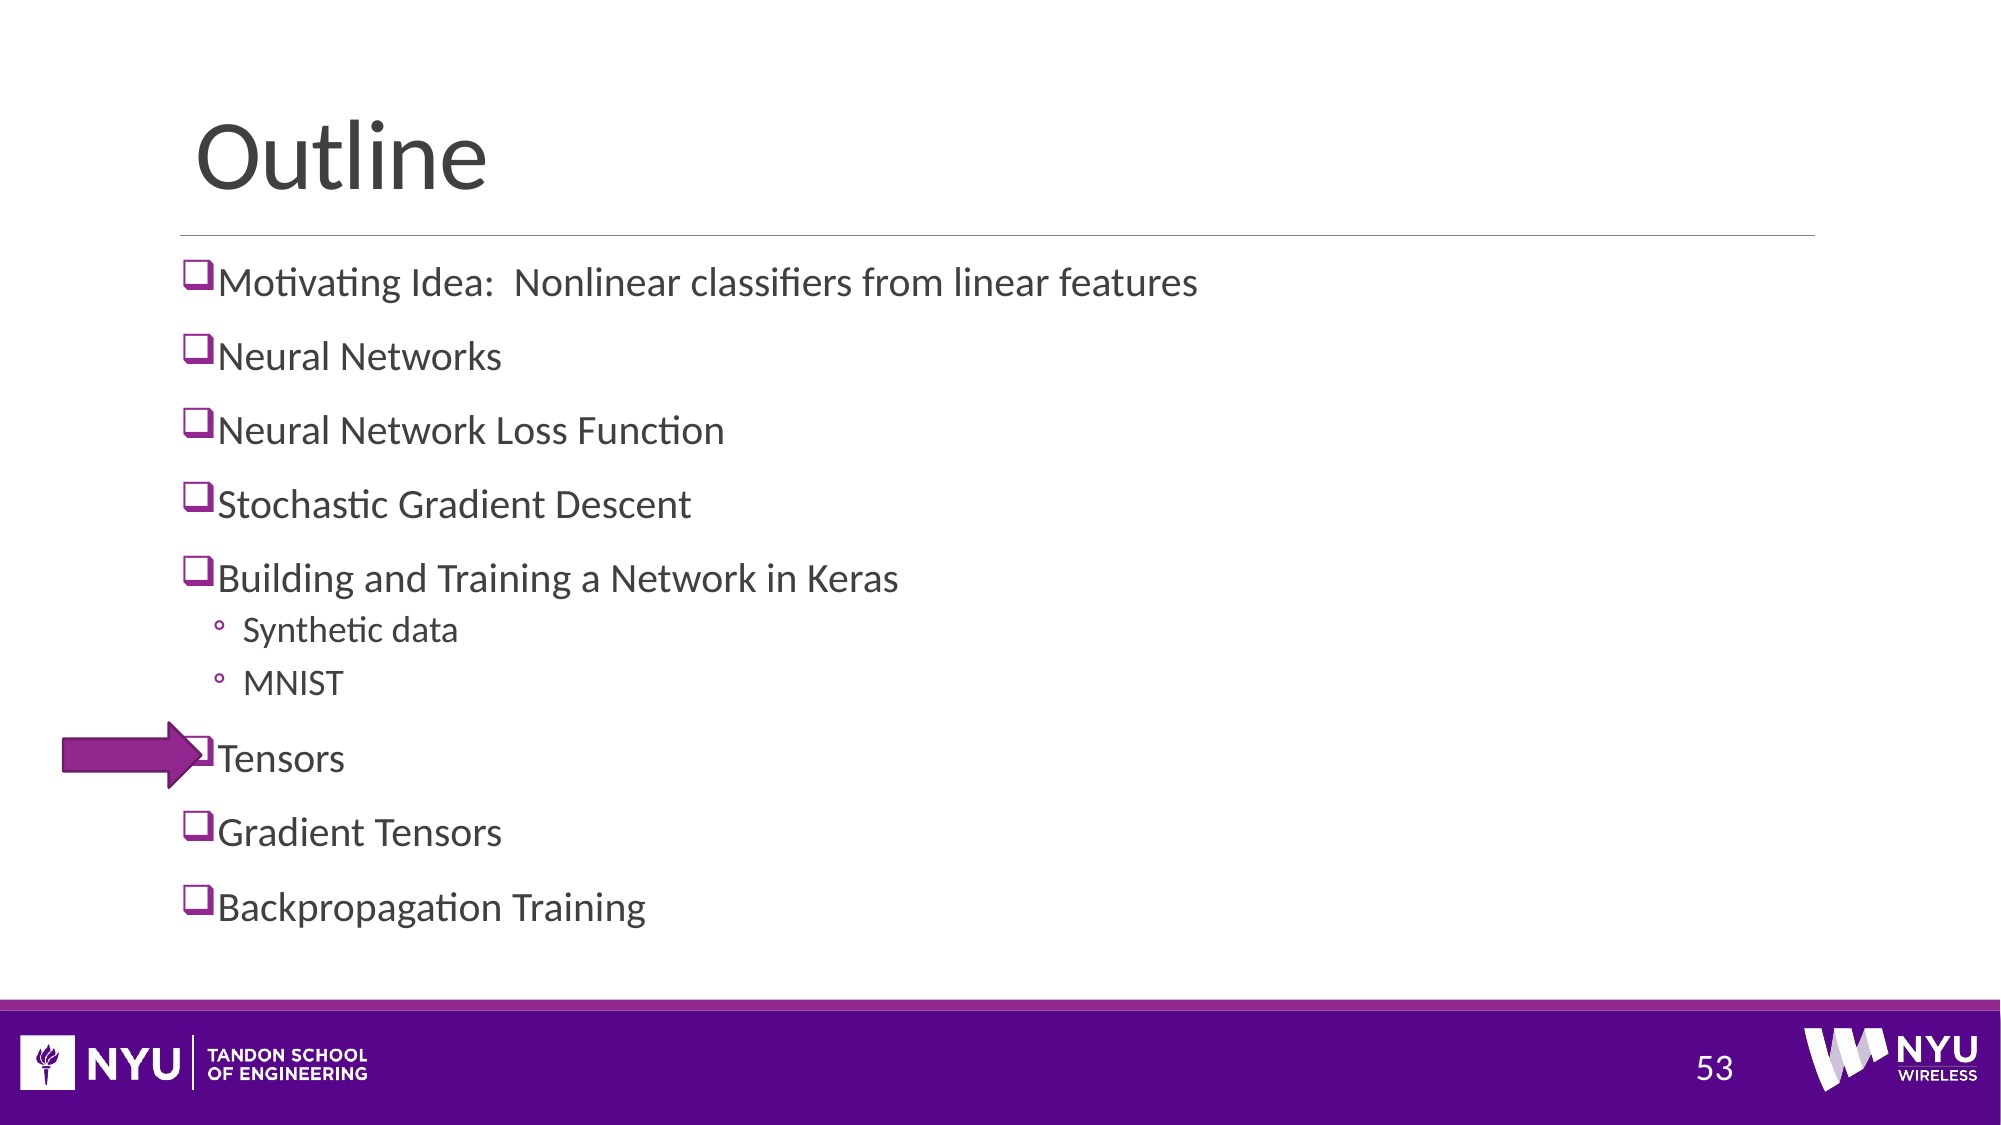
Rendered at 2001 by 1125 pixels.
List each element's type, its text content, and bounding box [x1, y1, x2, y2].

list Motivating Idea: Nonlinear classifiers from linear features Neural Networks Neural Network Loss Function Stochastic Gradient Descent Building and Training a Network in Keras Synthetic data MNIST Tensors Gradient Tensors Backpropagation Training [180, 252, 1830, 963]
slide_number 53 [1533, 1035, 1749, 1096]
title Outline [180, 47, 1830, 218]
text_box [61, 721, 203, 789]
